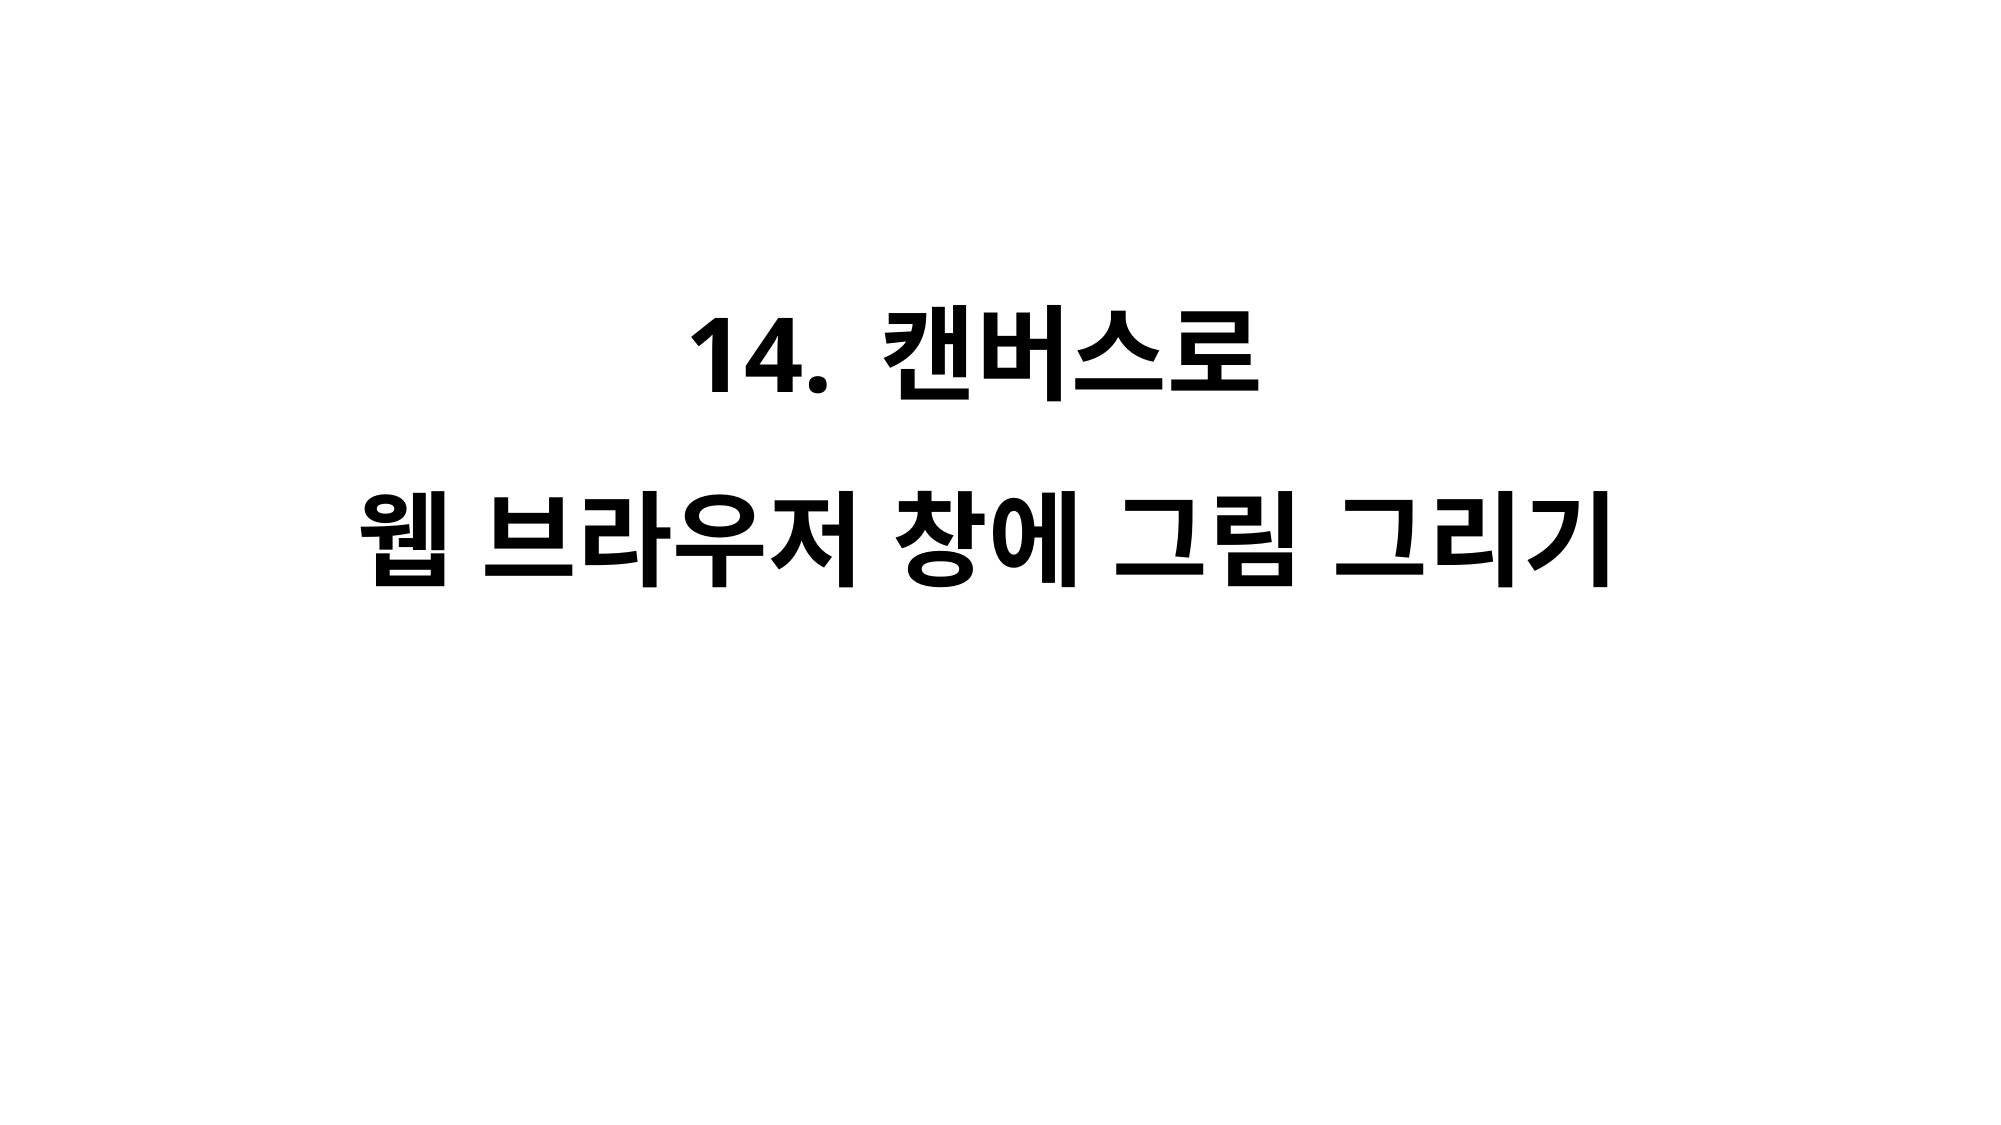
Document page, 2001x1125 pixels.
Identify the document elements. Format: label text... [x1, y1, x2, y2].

title 14. 캔버스로 웹 브라우저 창에 그림 그리기 [165, 215, 1812, 608]
